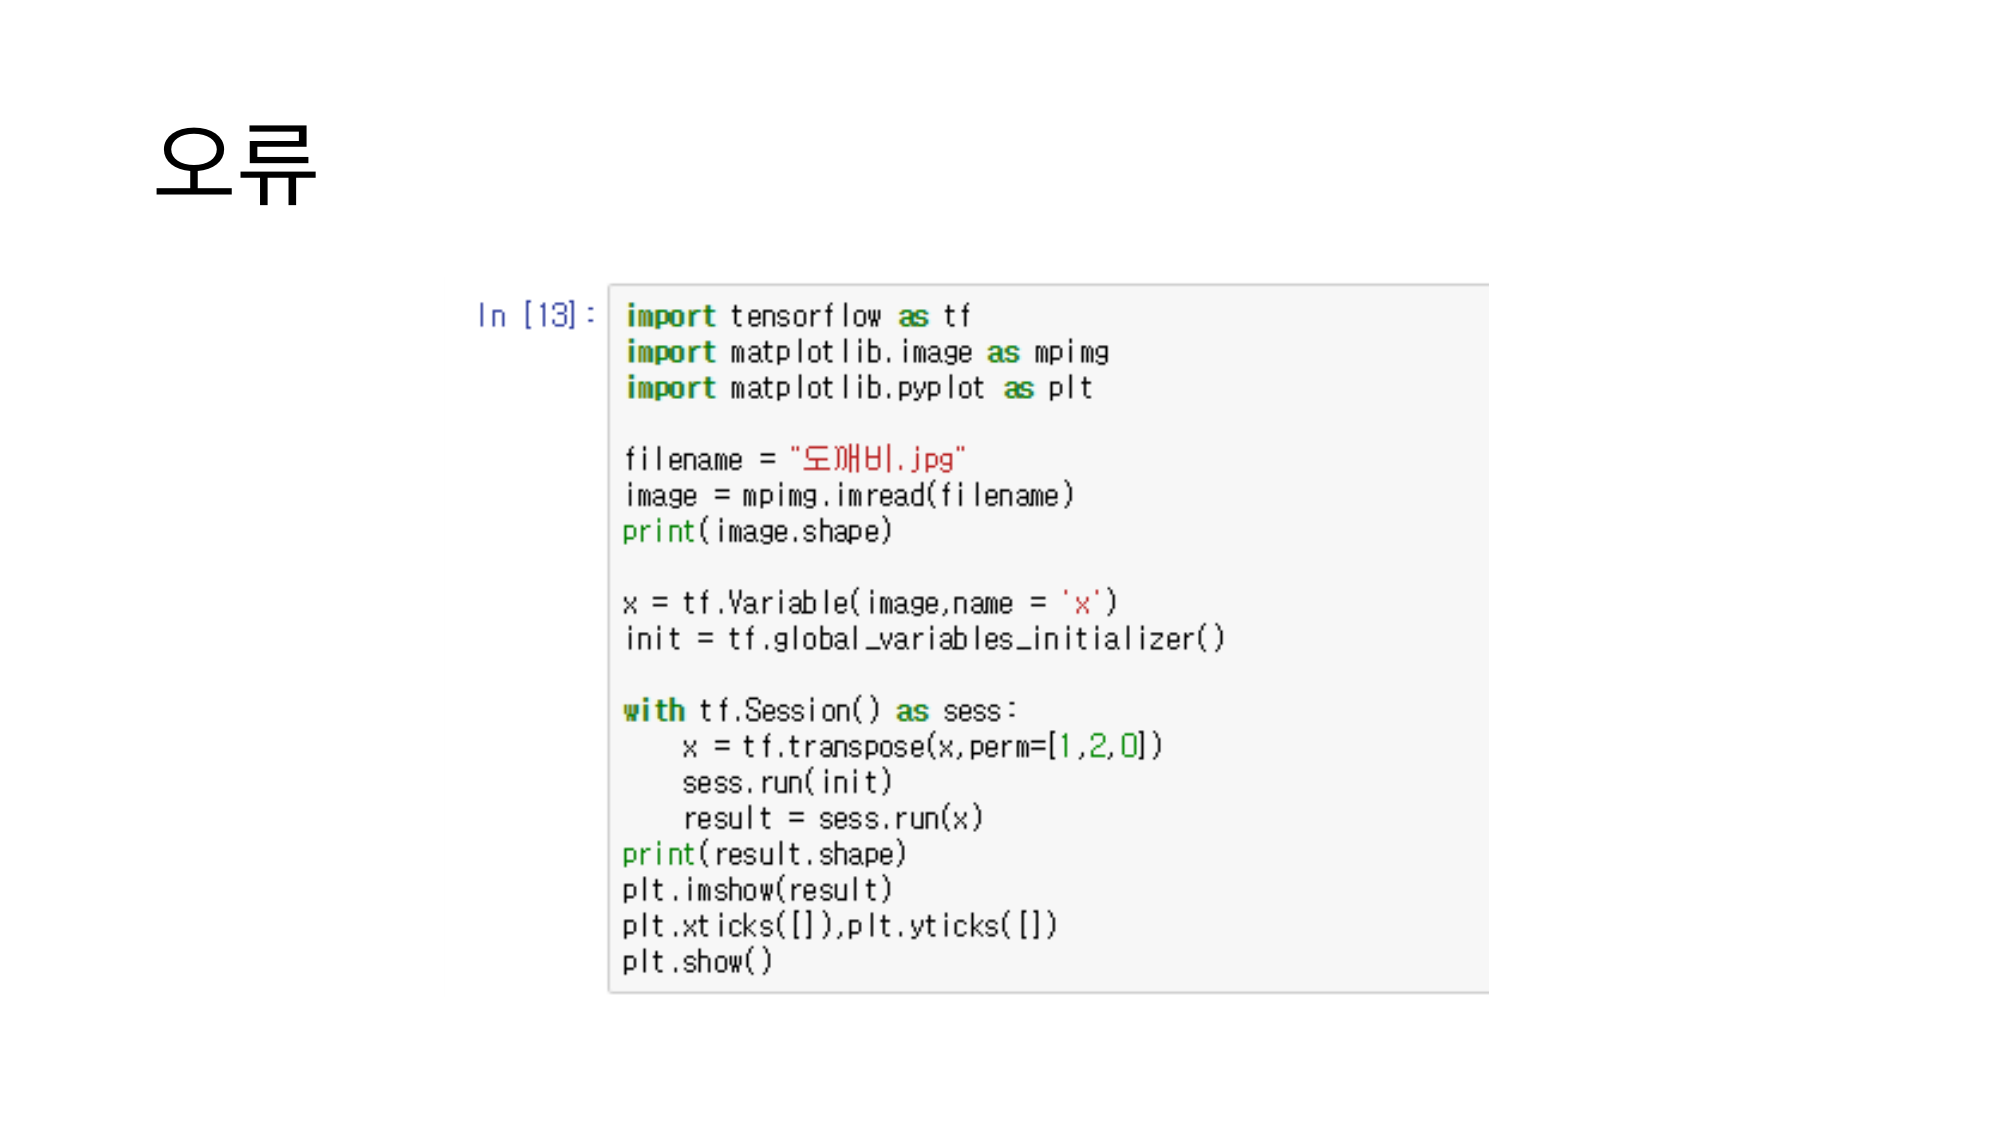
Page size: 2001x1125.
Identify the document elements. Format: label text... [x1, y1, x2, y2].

title 오류 [137, 59, 1863, 278]
picture [443, 277, 1489, 997]
